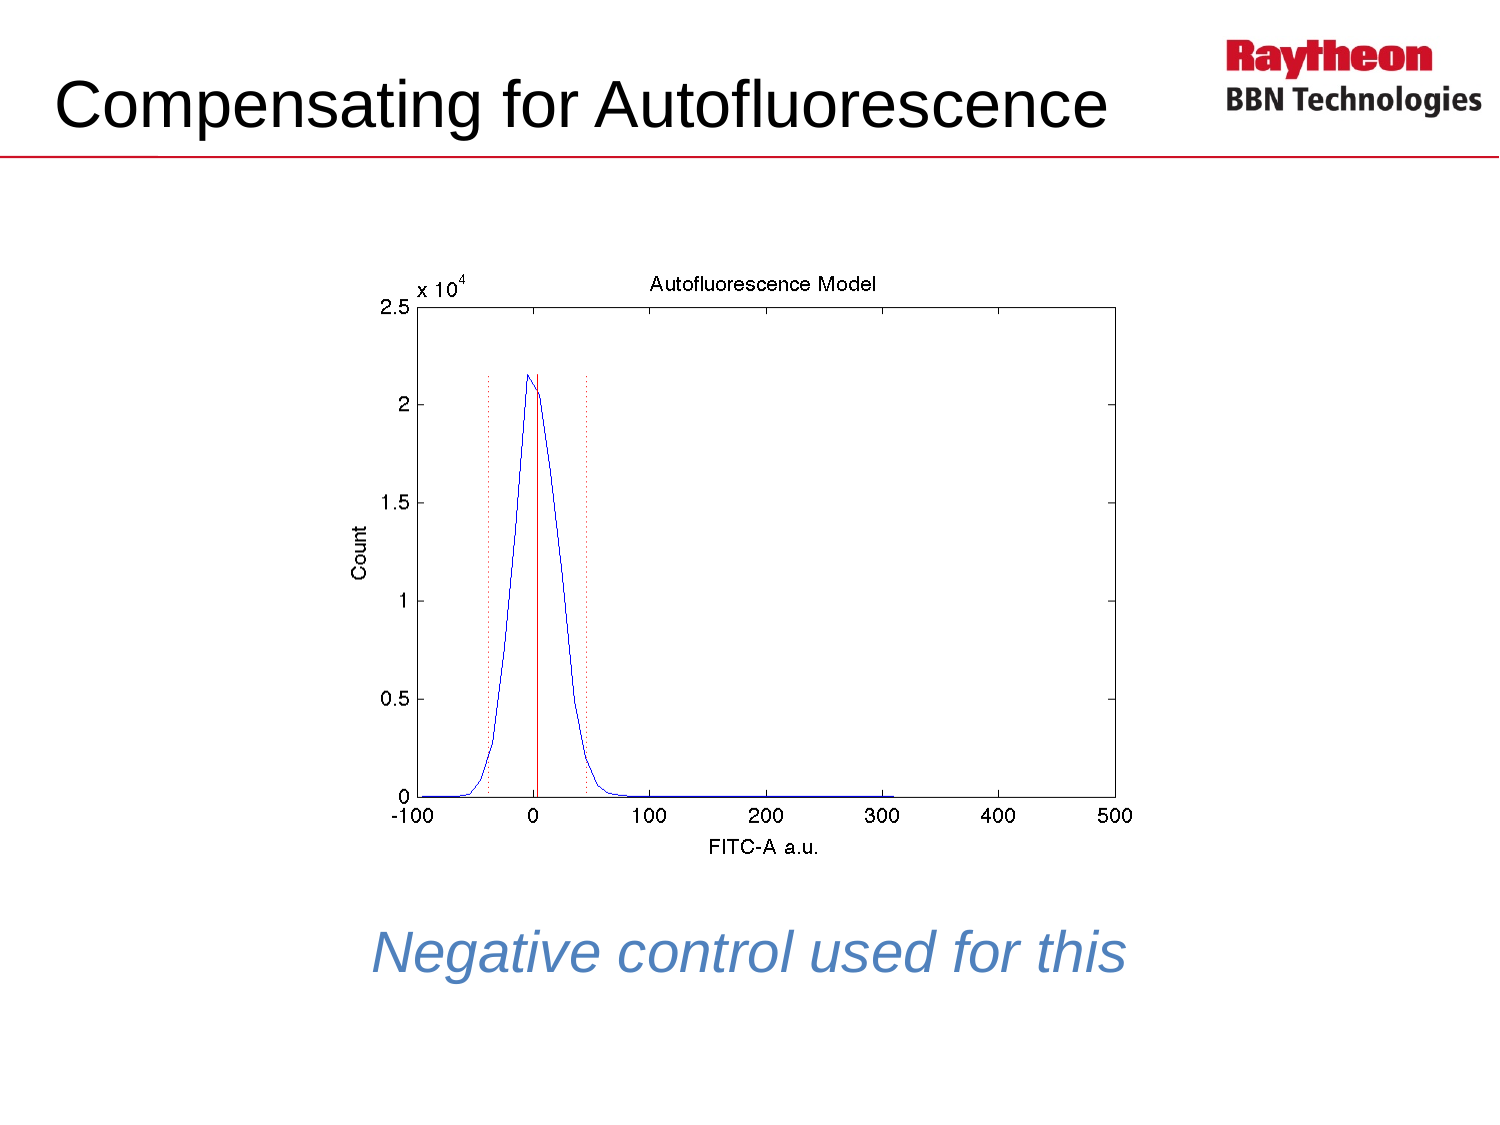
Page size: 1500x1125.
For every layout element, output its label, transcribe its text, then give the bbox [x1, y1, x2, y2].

picture [1222, 36, 1484, 121]
list Negative control used for this [74, 905, 1426, 1006]
title Compensating for Autofluorescence [39, 44, 1390, 158]
picture [299, 262, 1201, 863]
